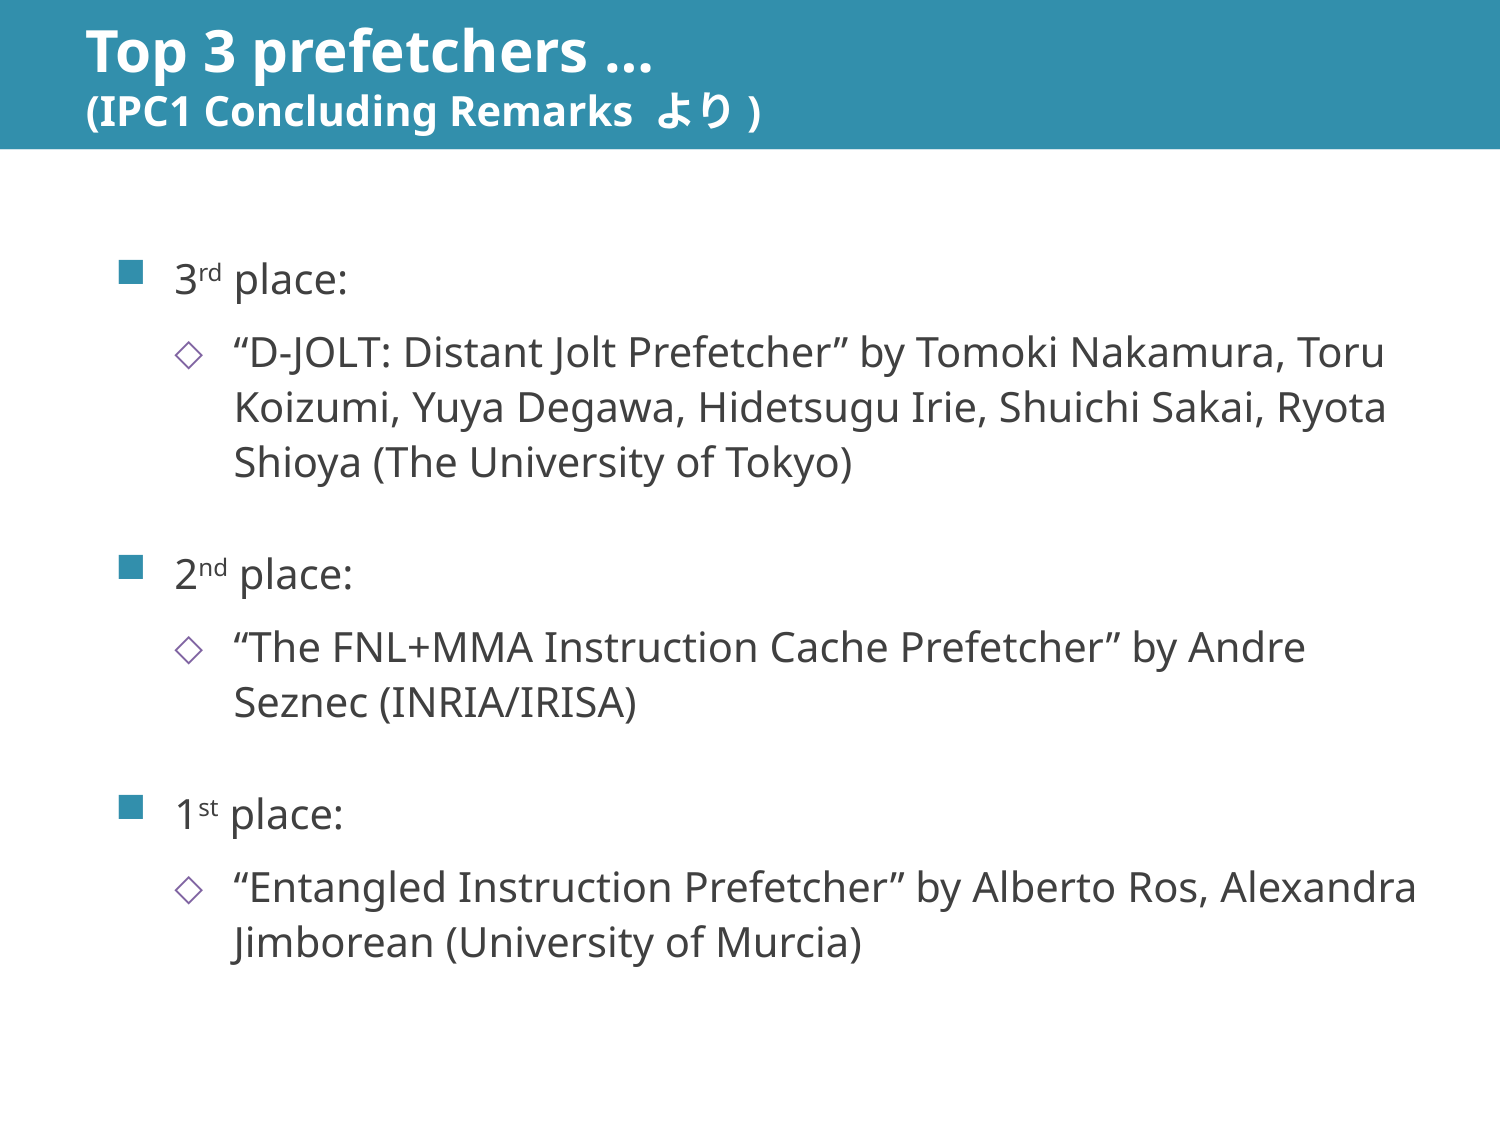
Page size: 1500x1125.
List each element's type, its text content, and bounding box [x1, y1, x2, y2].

list 3rd place: “D-JOLT: Distant Jolt Prefetcher” by Tomoki Nakamura, Toru Koizumi, Yuya Degawa, Hidetsugu Irie, Shuichi Sakai, Ryota Shioya (The University of Tokyo) 2nd place: “The FNL+MMA Instruction Cache Prefetcher” by Andre Seznec (INRIA/IRISA) 1st place: “Entangled Instruction Prefetcher” by Alberto Ros, Alexandra Jimborean (University of Murcia) [100, 178, 1459, 1036]
title Top 3 prefetchers … (IPC1 Concluding Remarks より) [70, 0, 1500, 150]
